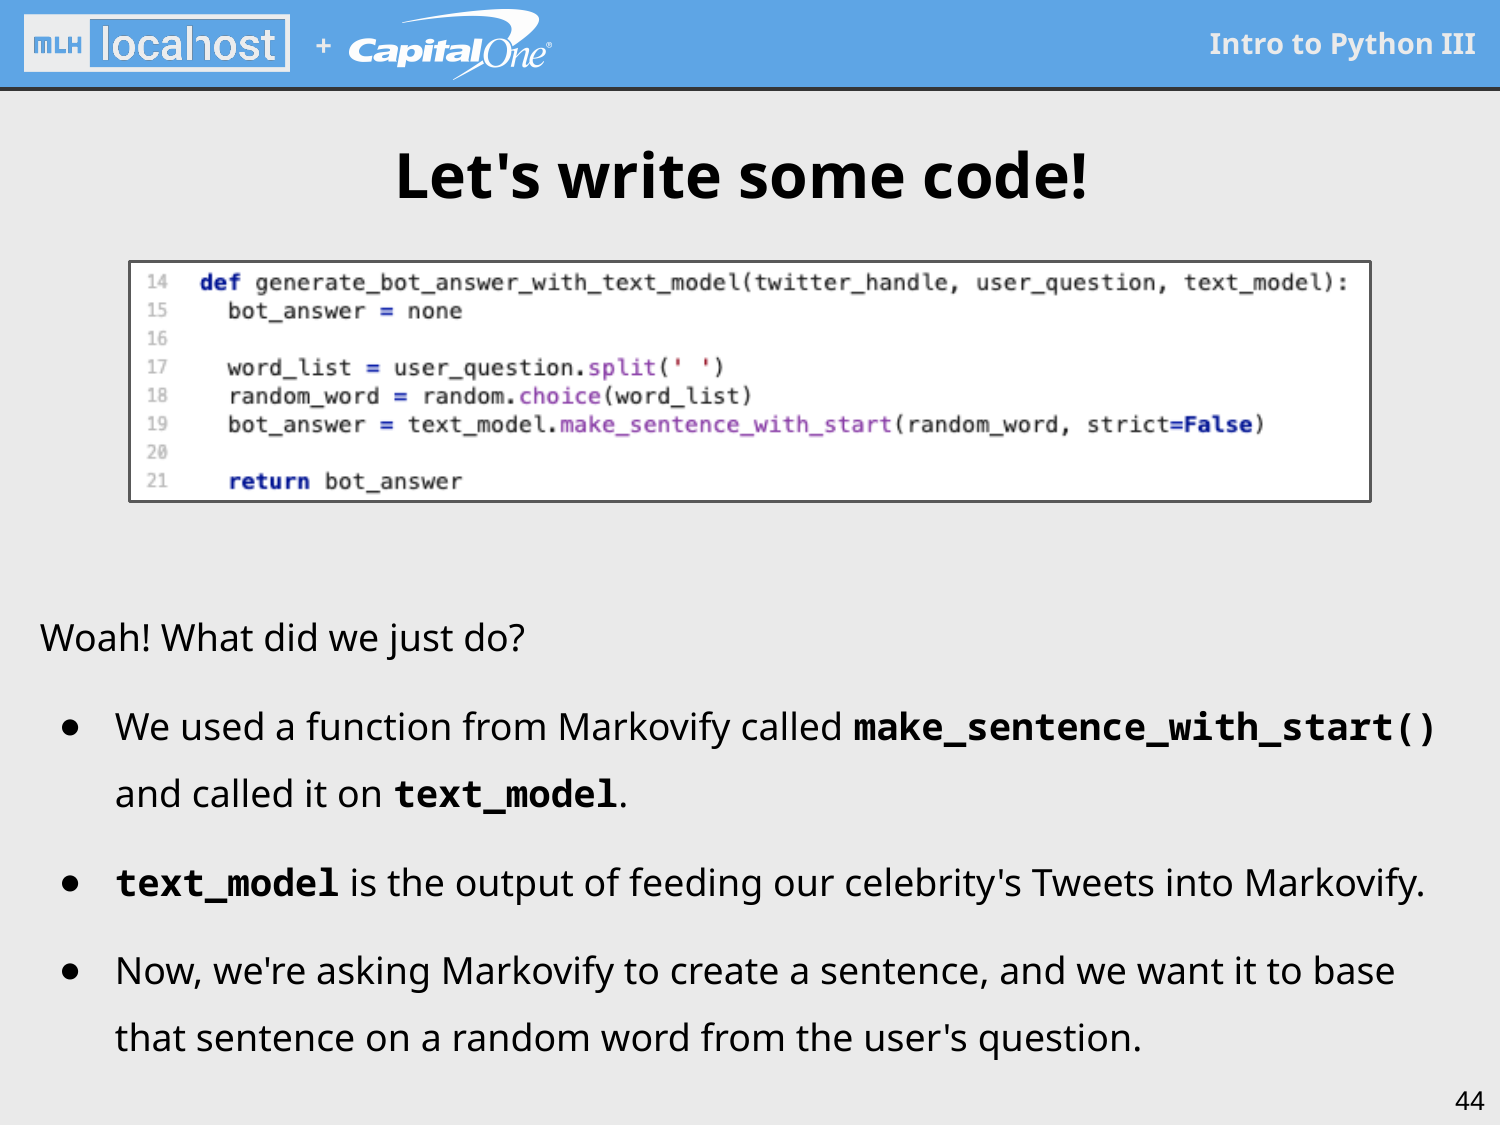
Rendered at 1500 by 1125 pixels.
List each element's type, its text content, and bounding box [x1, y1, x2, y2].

picture [24, 14, 290, 72]
picture [130, 262, 1370, 501]
picture [349, 9, 552, 80]
text_box Woah! What did we just do? We used a function from Markovify called make_sentence_with_start() and called it on text_model. text_model is the output of feeding our celebrity's Tweets into Markovify. Now, we're asking Markovify to create a sentence, and we want it to base that sentence on a random word from the user's question. [24, 549, 1475, 1102]
title Let's write some code! [26, 106, 1474, 242]
